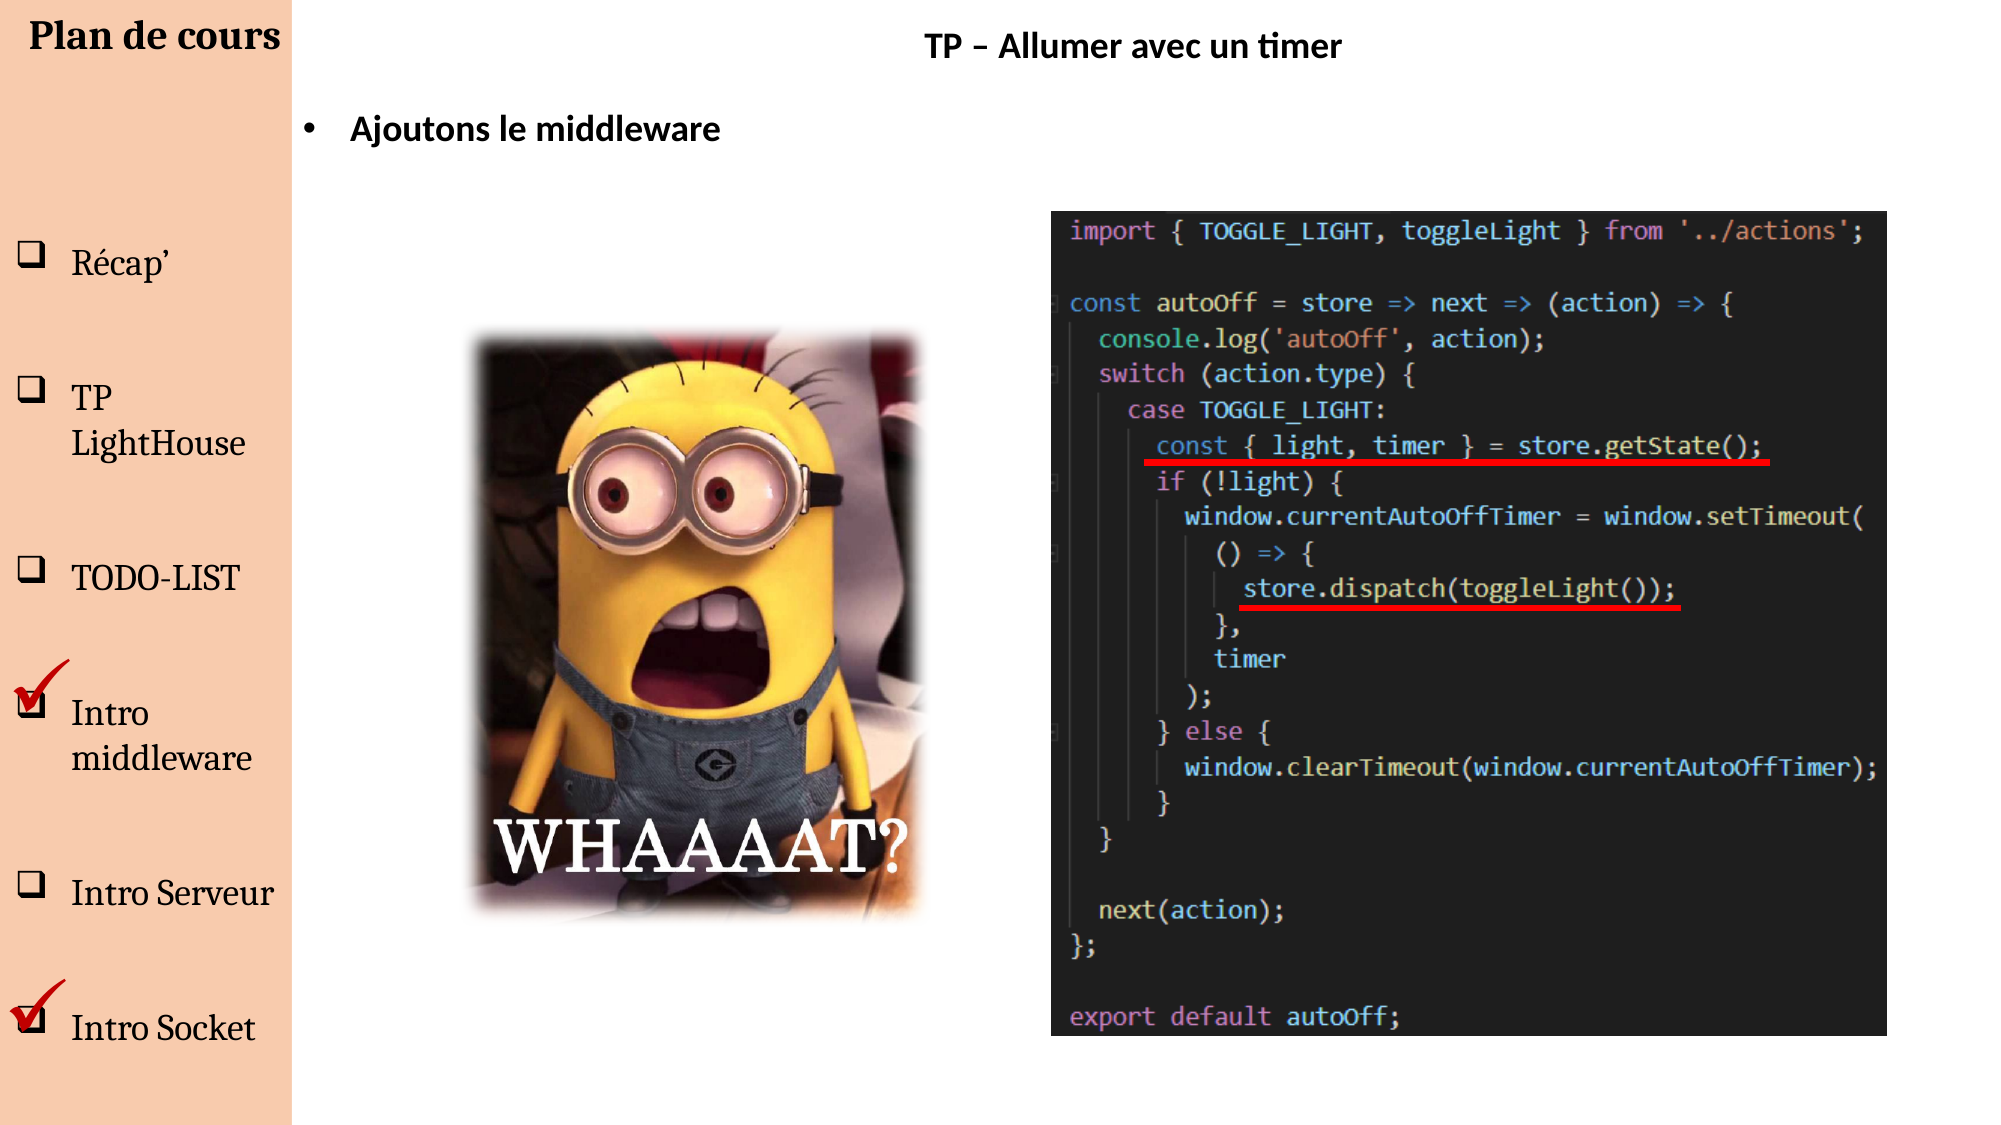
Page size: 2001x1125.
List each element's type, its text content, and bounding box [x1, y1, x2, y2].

text_box TP – Allumer avec un timer [798, 13, 1470, 74]
picture [459, 321, 931, 927]
text_box [0, 965, 197, 1081]
text_box [0, 646, 202, 762]
text_box Ajoutons le middleware [288, 74, 1145, 157]
picture [1051, 211, 1887, 1036]
